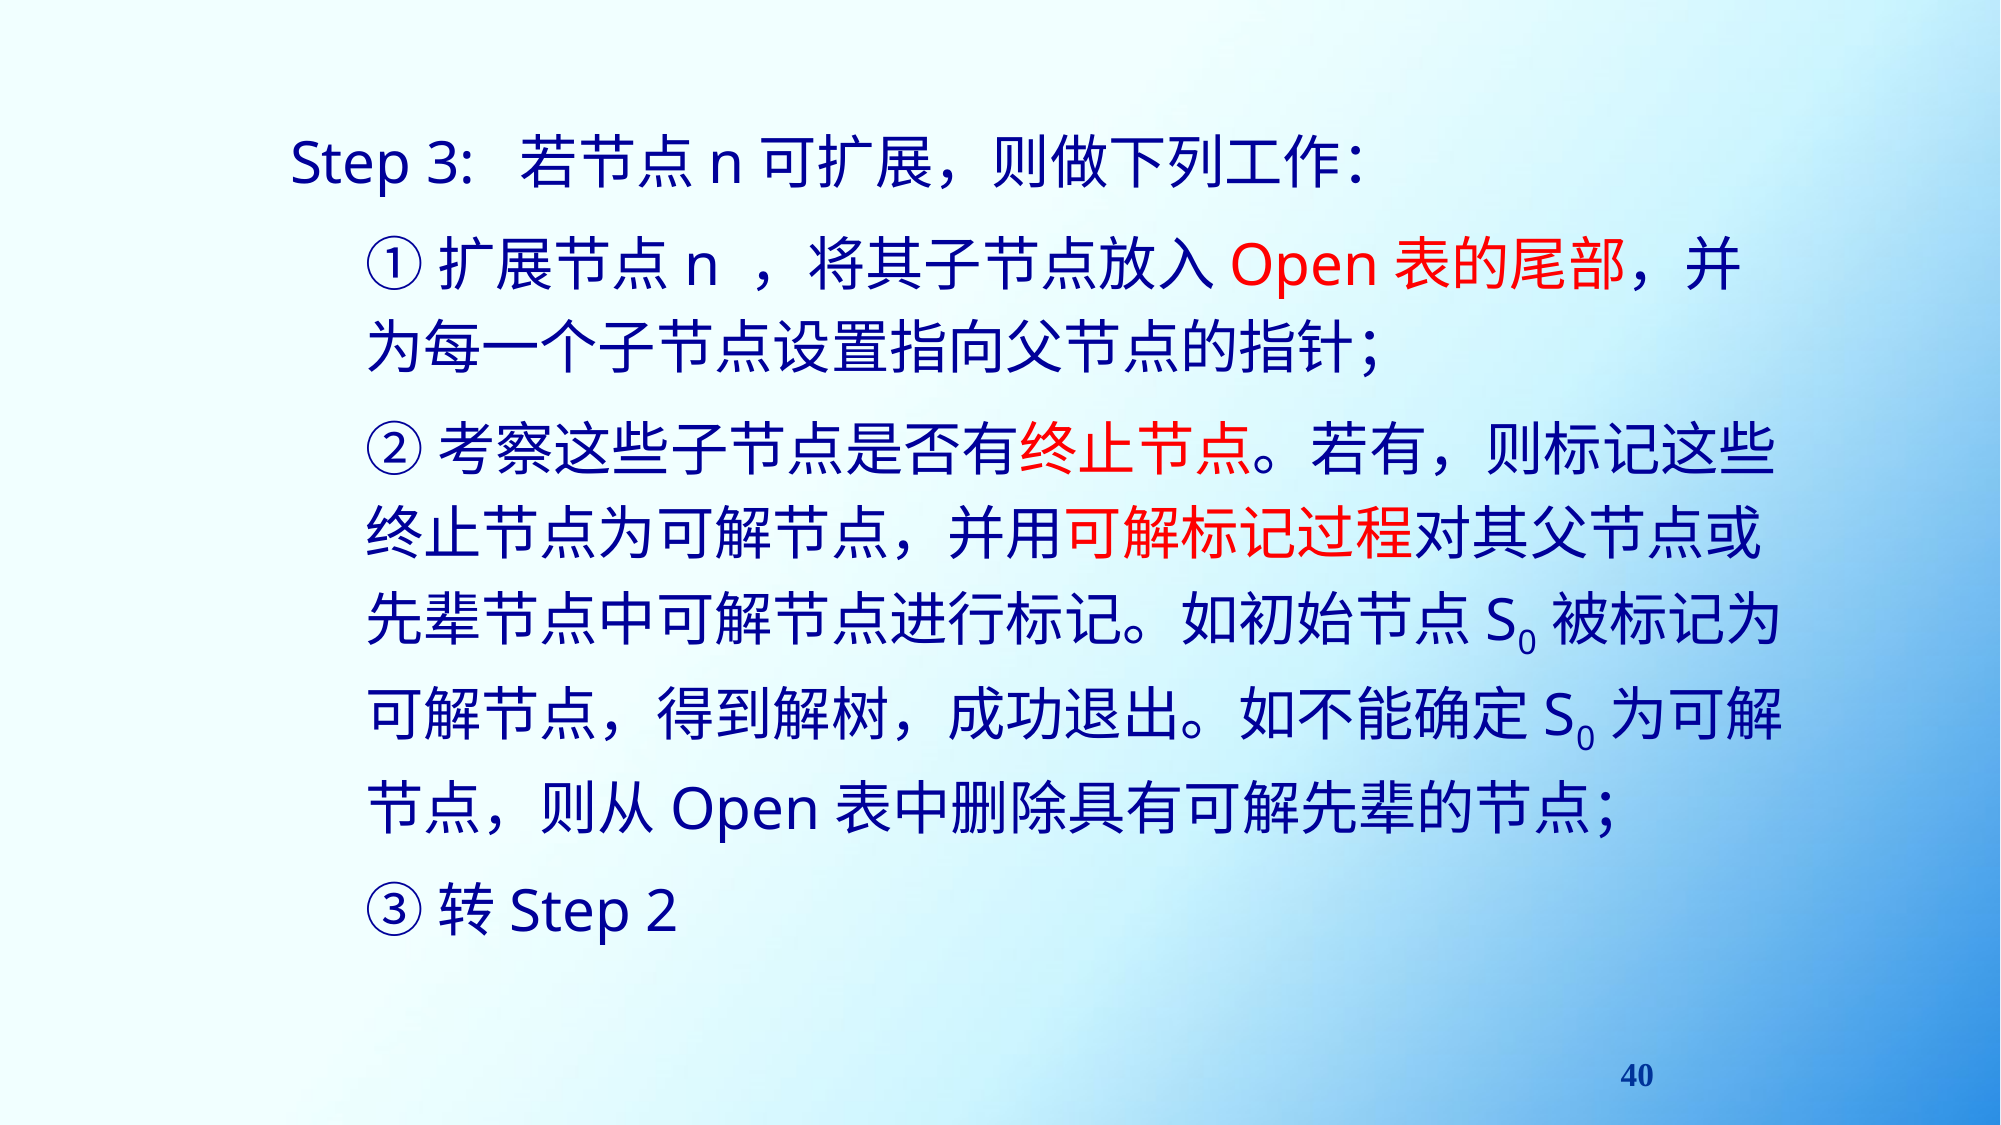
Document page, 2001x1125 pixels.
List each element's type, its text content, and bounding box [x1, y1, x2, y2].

text_box Step 3: 若节点n可扩展，则做下列工作： ①扩展节点n ，将其子节点放入Open表的尾部，并为每一个子节点设置指向父节点的指针； ②考察这些子节点是否有终止节点。若有，则标记这些终止节点为可解节点，并用可解标记过程对其父节点或先辈节点中可解节点进行标记。如初始节点S0被标记为可解节点，得到解树，成功退出。如不能确定S0为可解节点，则从Open表中删除具有可解先辈的节点； ③转Step 2 [275, 103, 1807, 950]
picture [0, 0, 2001, 1125]
slide_number 40 [1412, 1042, 1863, 1103]
